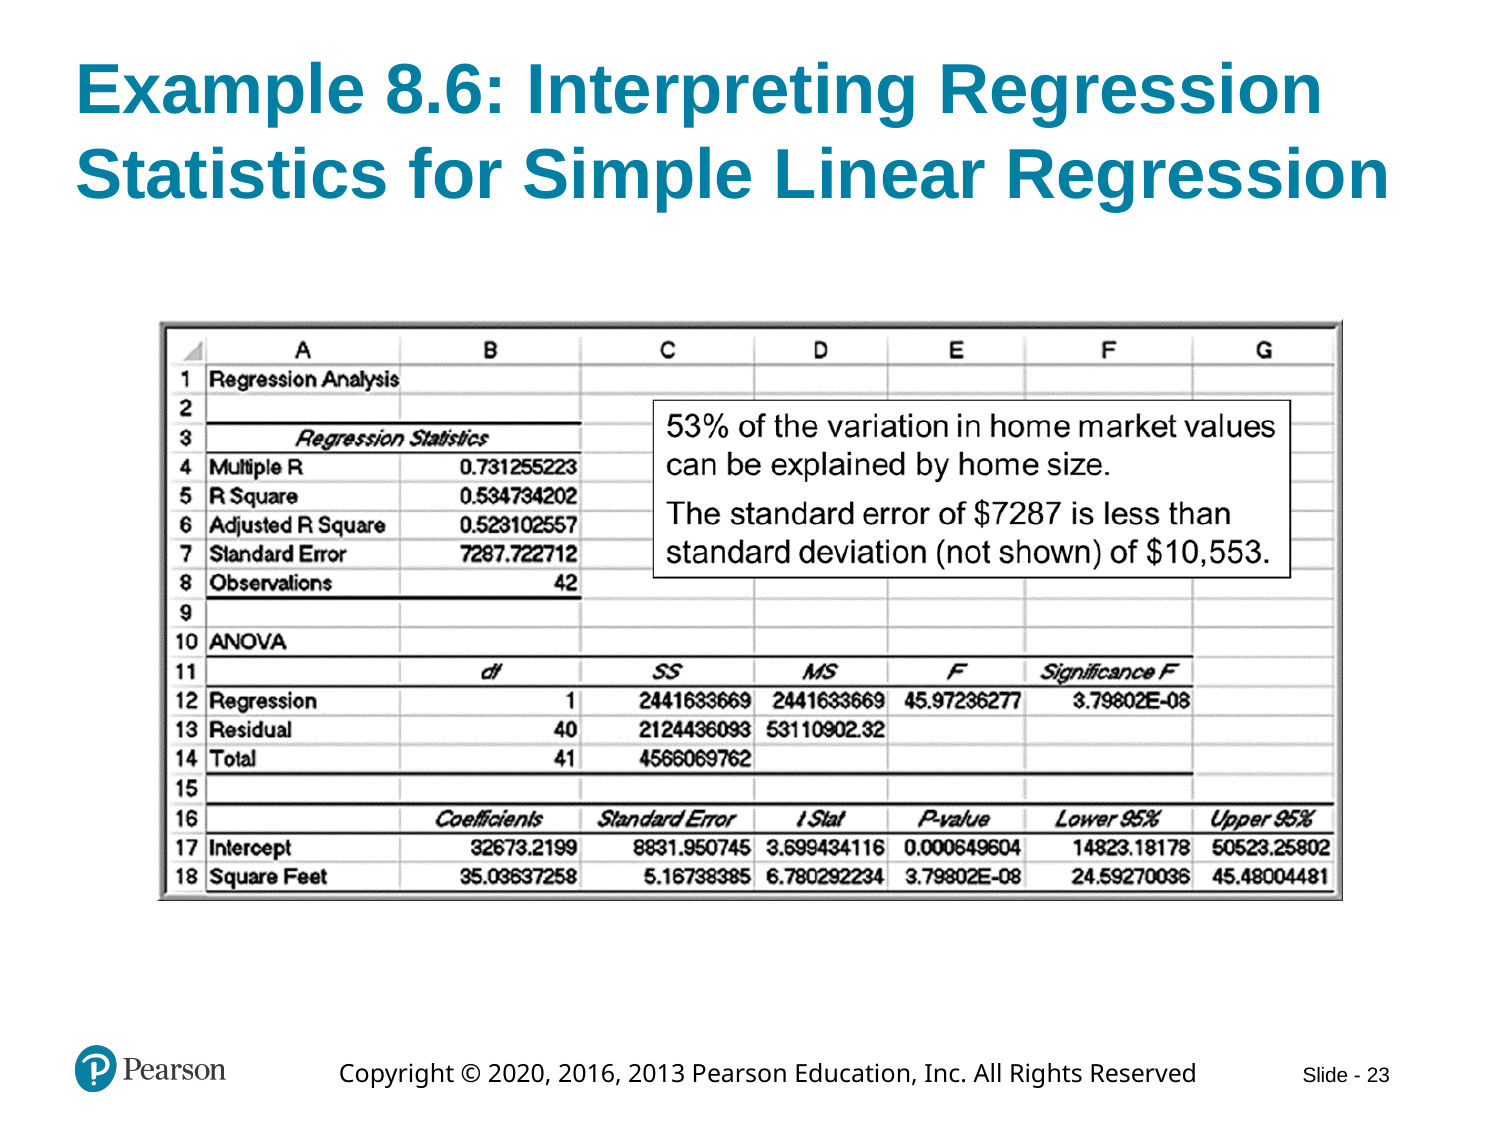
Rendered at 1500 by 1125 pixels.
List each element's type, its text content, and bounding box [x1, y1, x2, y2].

picture [83, 1054, 109, 1079]
picture [75, 1078, 86, 1092]
picture [157, 318, 1343, 901]
picture [75, 1045, 90, 1061]
title Example 8.6: Interpreting Regression Statistics for Simple Linear Regression [75, 37, 1425, 213]
picture [101, 1045, 226, 1092]
